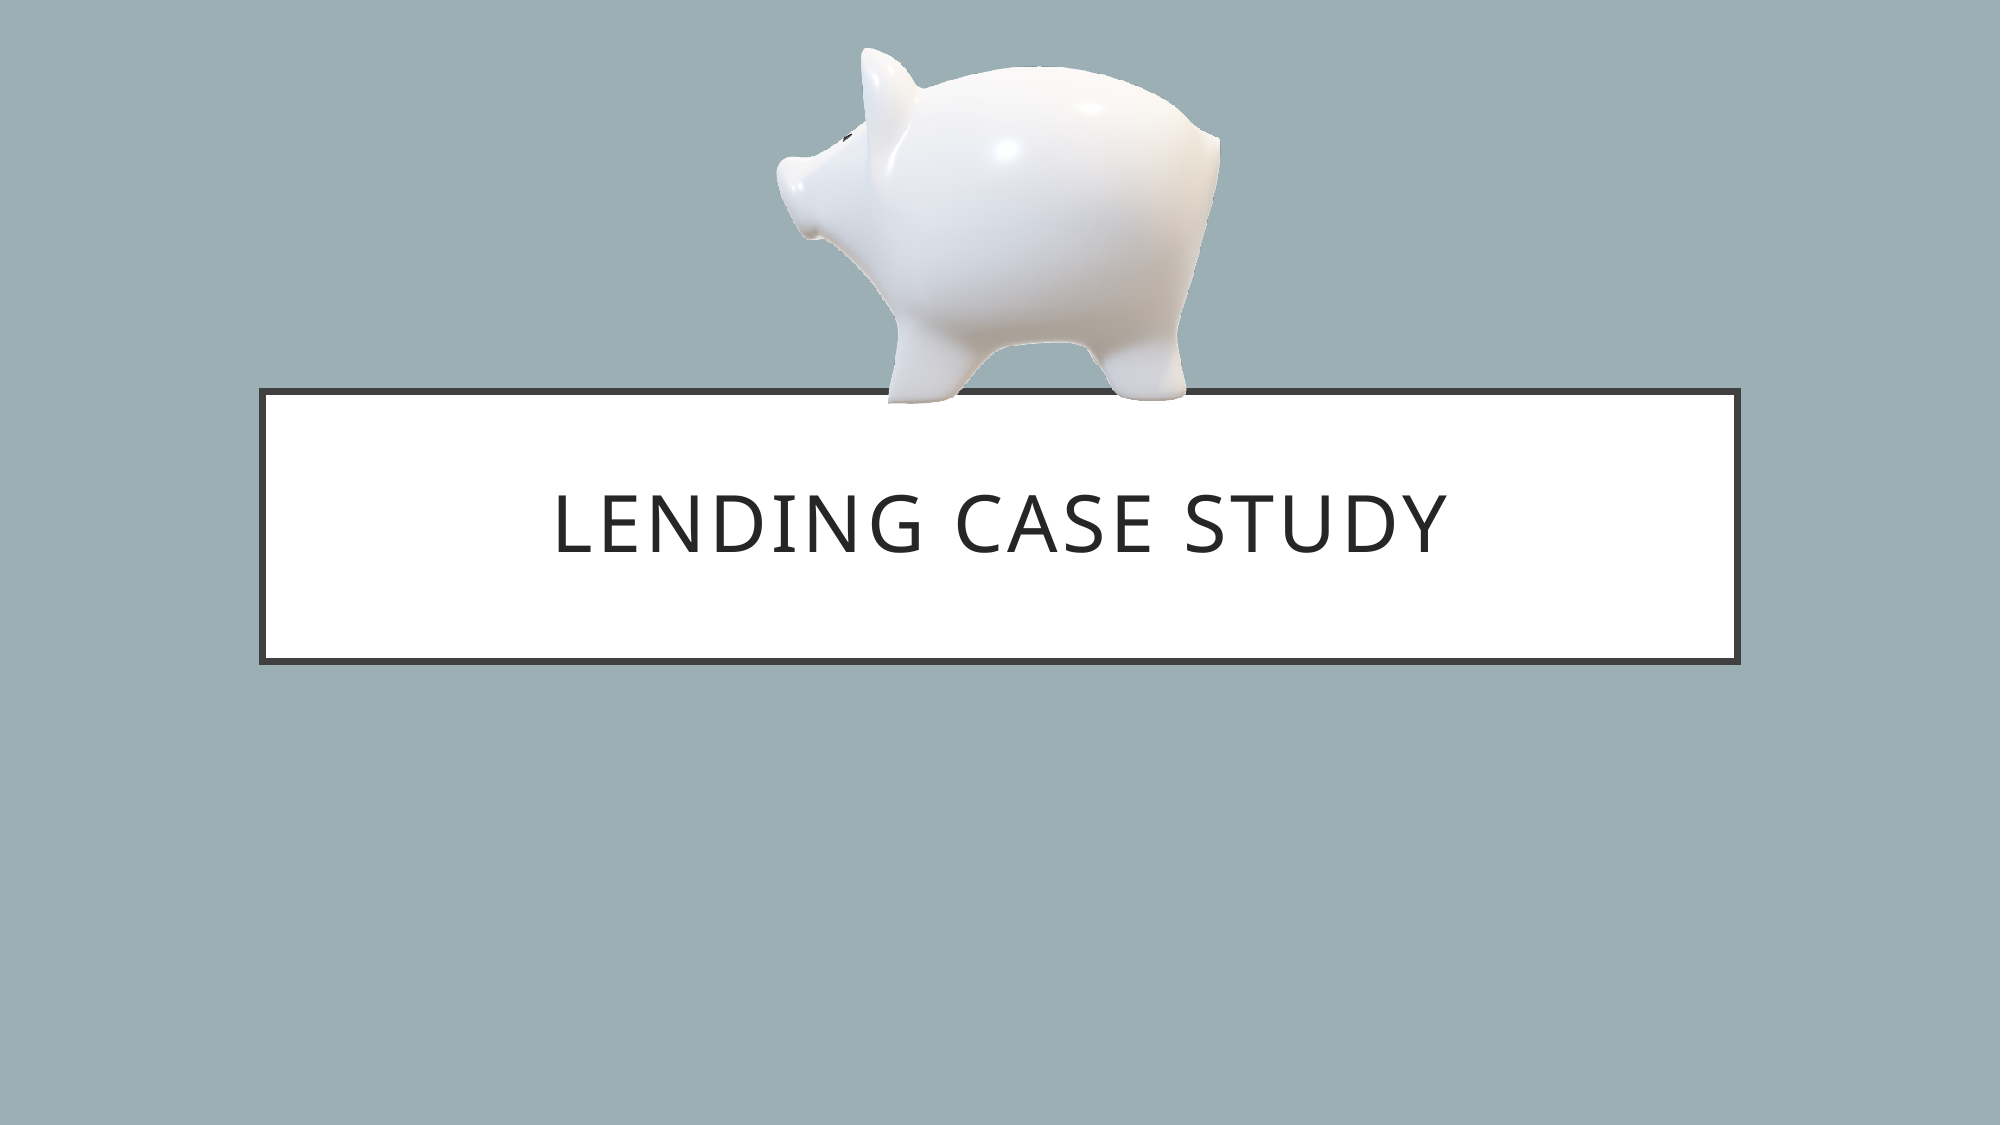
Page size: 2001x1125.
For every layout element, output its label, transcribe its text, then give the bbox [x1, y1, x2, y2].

title Lending Case Study [259, 388, 1741, 665]
picture [697, 35, 1303, 410]
